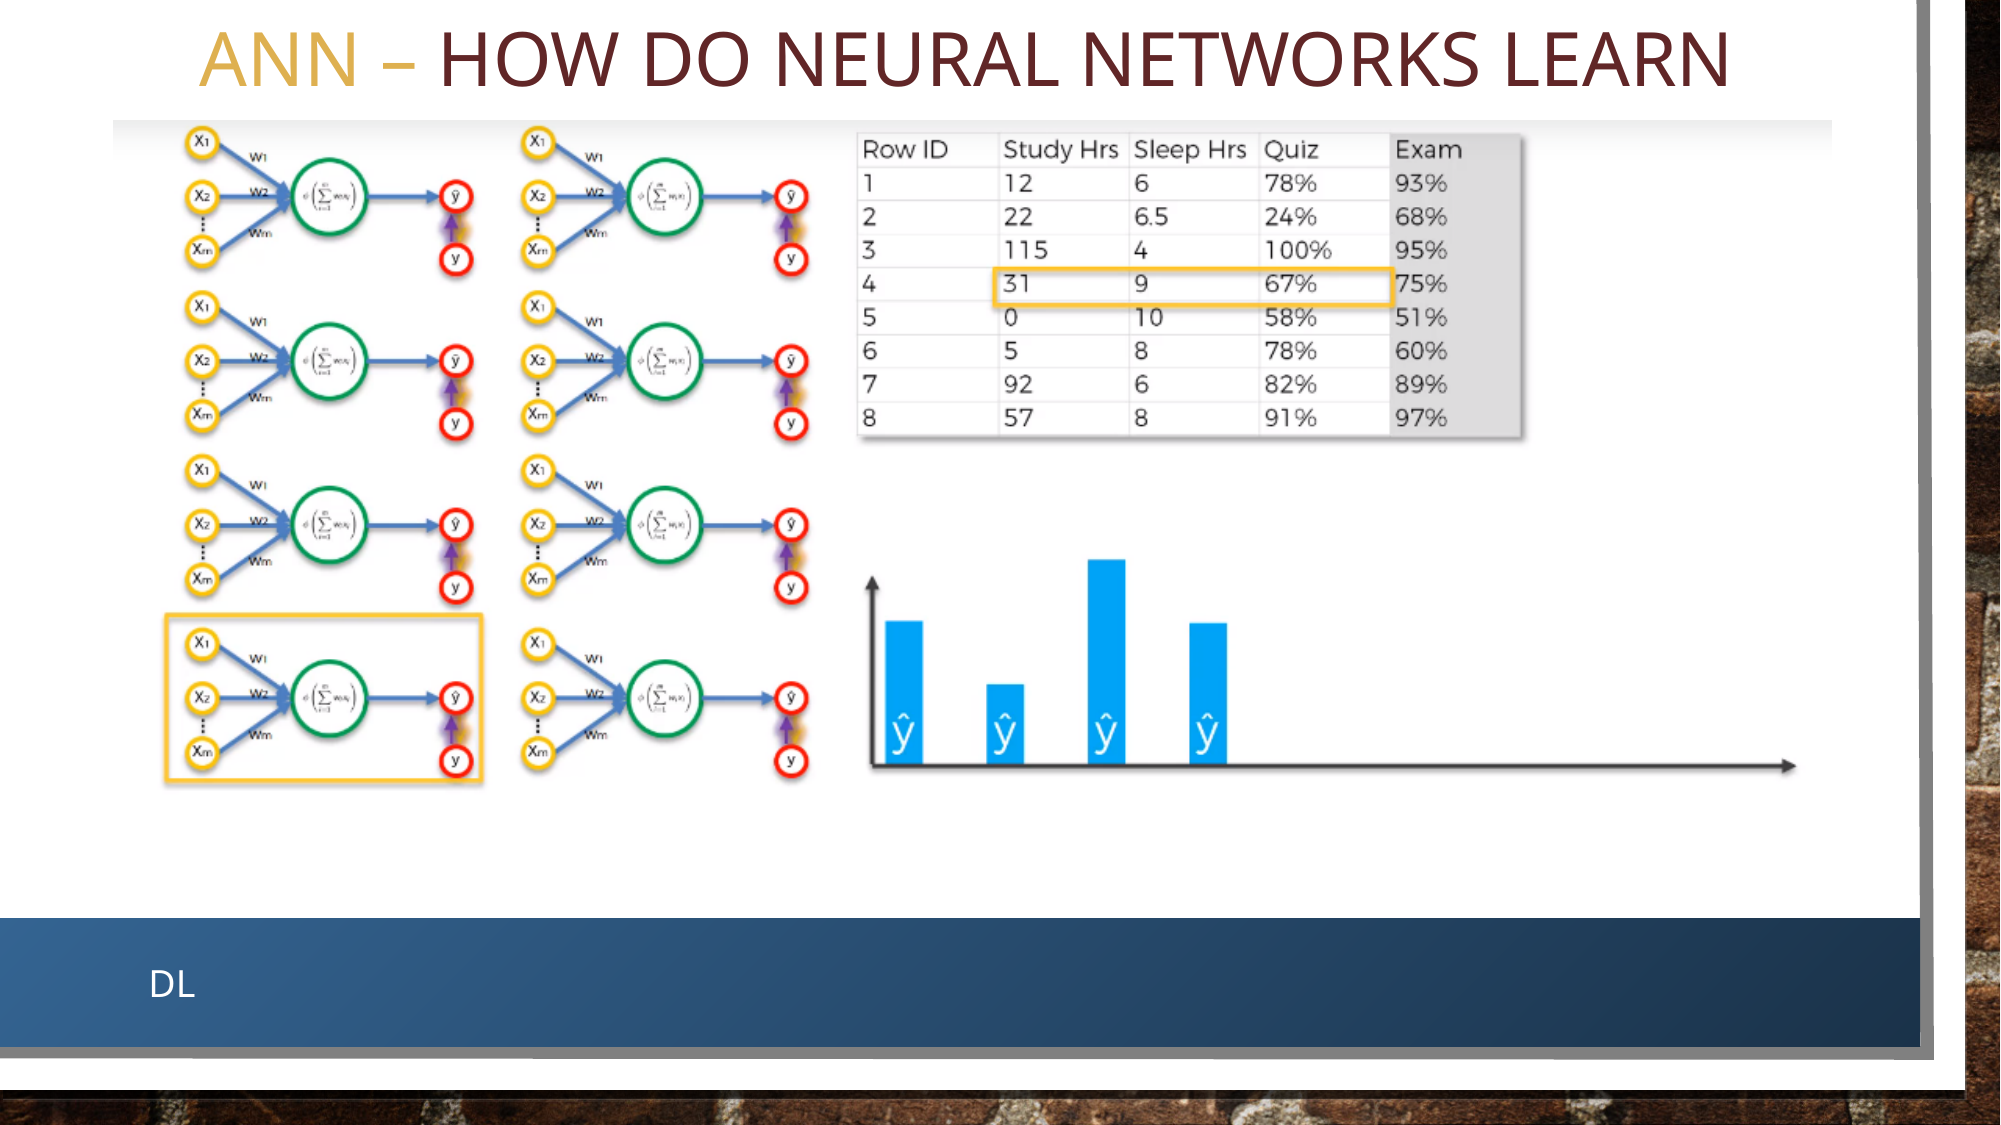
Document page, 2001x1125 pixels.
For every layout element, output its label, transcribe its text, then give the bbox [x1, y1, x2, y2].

text_box DL [133, 953, 1751, 1013]
text_box ANN – How do Neural Networks learn [55, 17, 1879, 95]
picture [0, 0, 2001, 1125]
picture [113, 120, 1833, 852]
